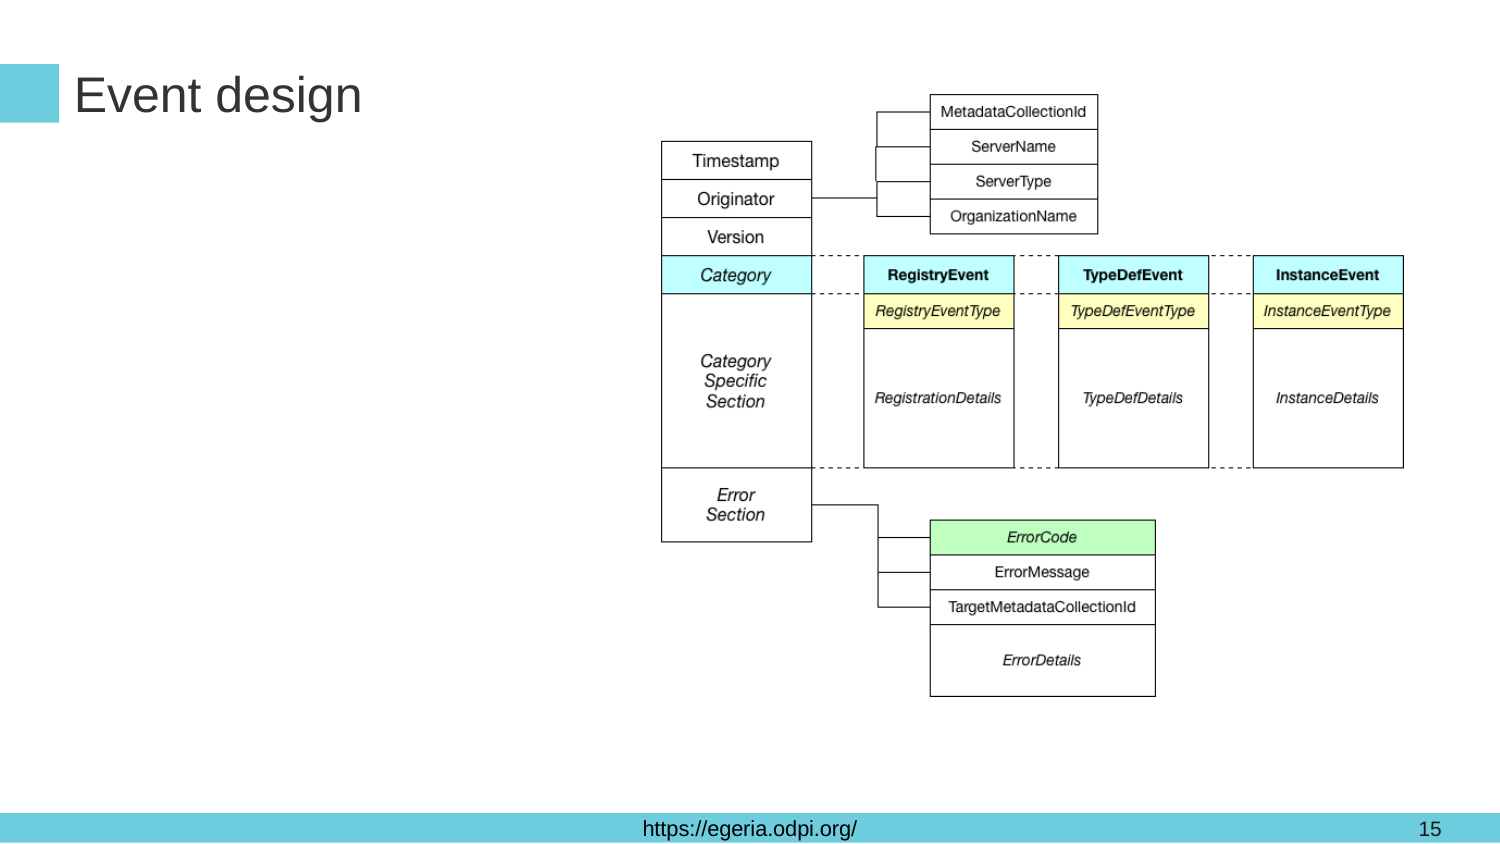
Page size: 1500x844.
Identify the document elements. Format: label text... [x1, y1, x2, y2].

slide_number 15 [1403, 813, 1494, 843]
picture [659, 93, 1404, 698]
title Event design [58, 47, 1449, 141]
